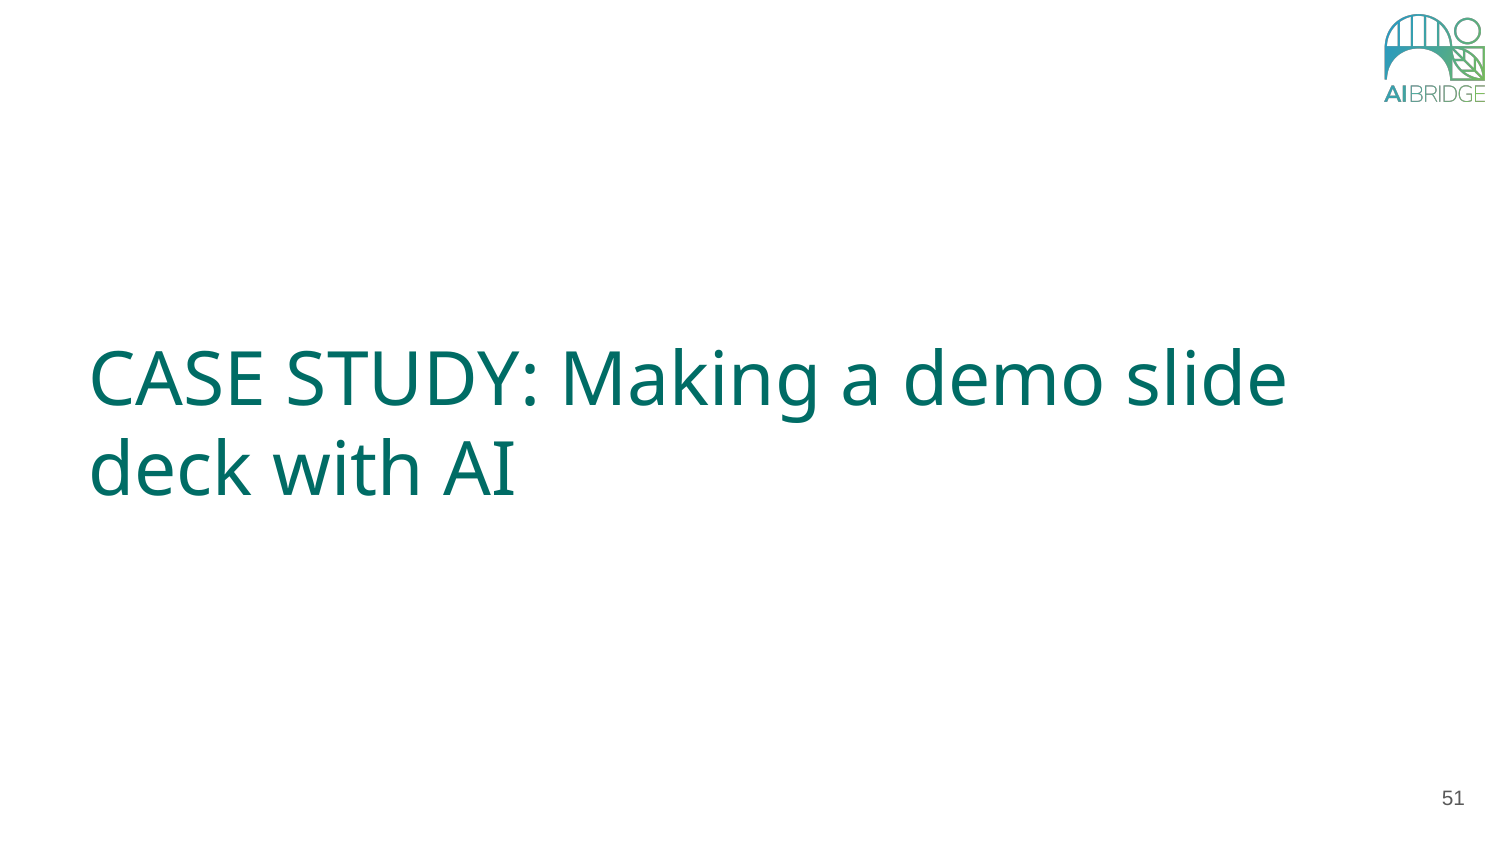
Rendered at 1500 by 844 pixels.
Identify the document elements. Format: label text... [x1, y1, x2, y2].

text_box CASE STUDY: Making a demo slide deck with AI [73, 315, 1427, 526]
picture [1384, 13, 1485, 102]
slide_number ‹#› [1389, 764, 1480, 830]
